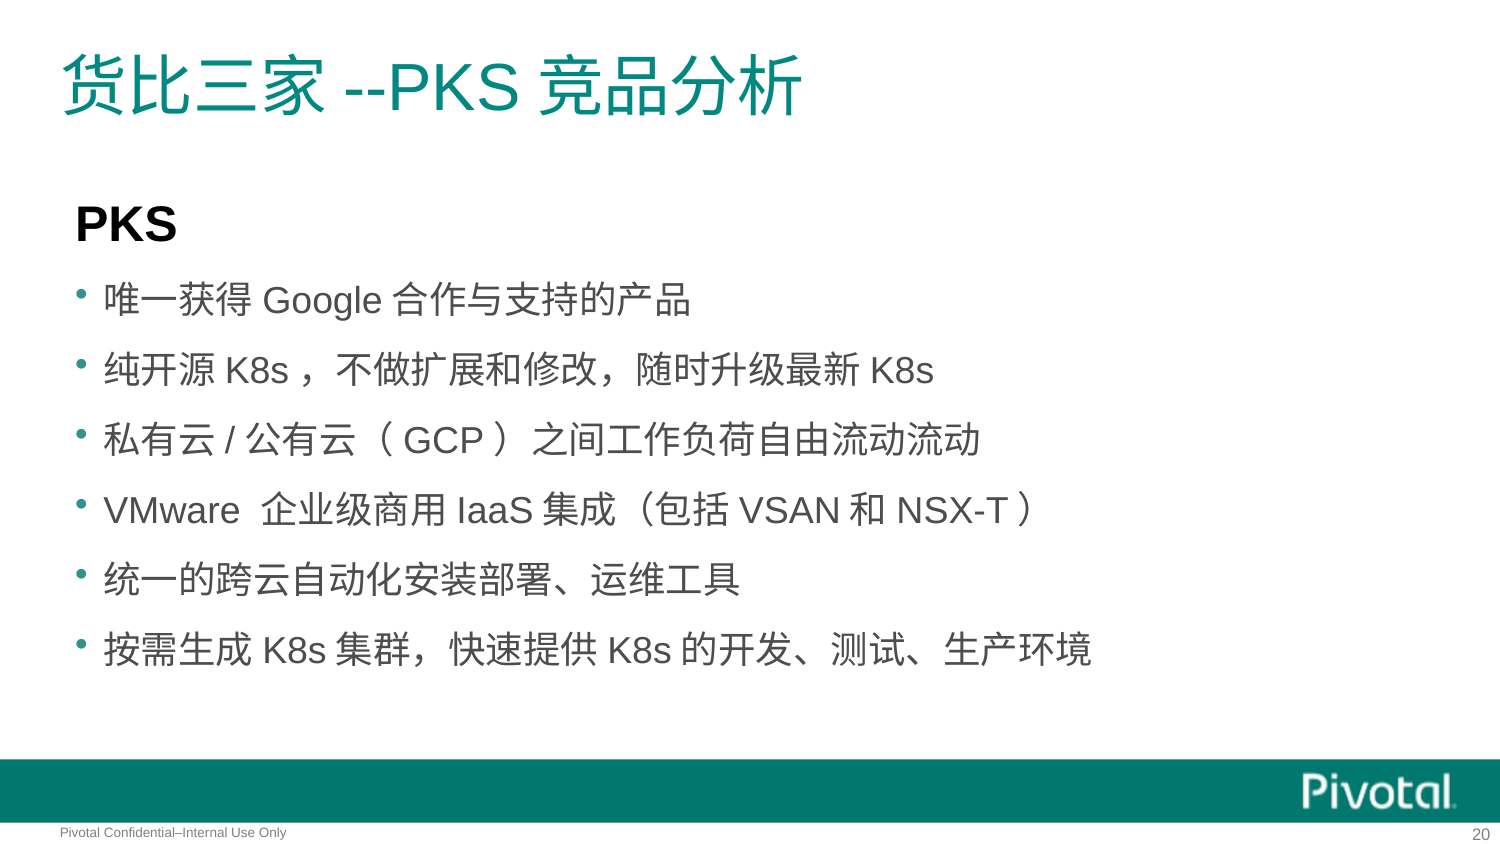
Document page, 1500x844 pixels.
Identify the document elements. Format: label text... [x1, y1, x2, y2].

picture [1290, 768, 1463, 815]
list PKS 唯一获得Google合作与支持的产品 纯开源K8s，不做扩展和修改，随时升级最新K8s 私有云/公有云（GCP）之间工作负荷自由流动流动 VMware 企业级商用IaaS集成（包括VSAN和NSX-T） 统一的跨云自动化安装部署、运维工具 按需生成K8s集群，快速提供K8s的开发、测试、生产环境 [60, 176, 1440, 732]
title 货比三家--PKS竞品分析 [60, 53, 1440, 129]
